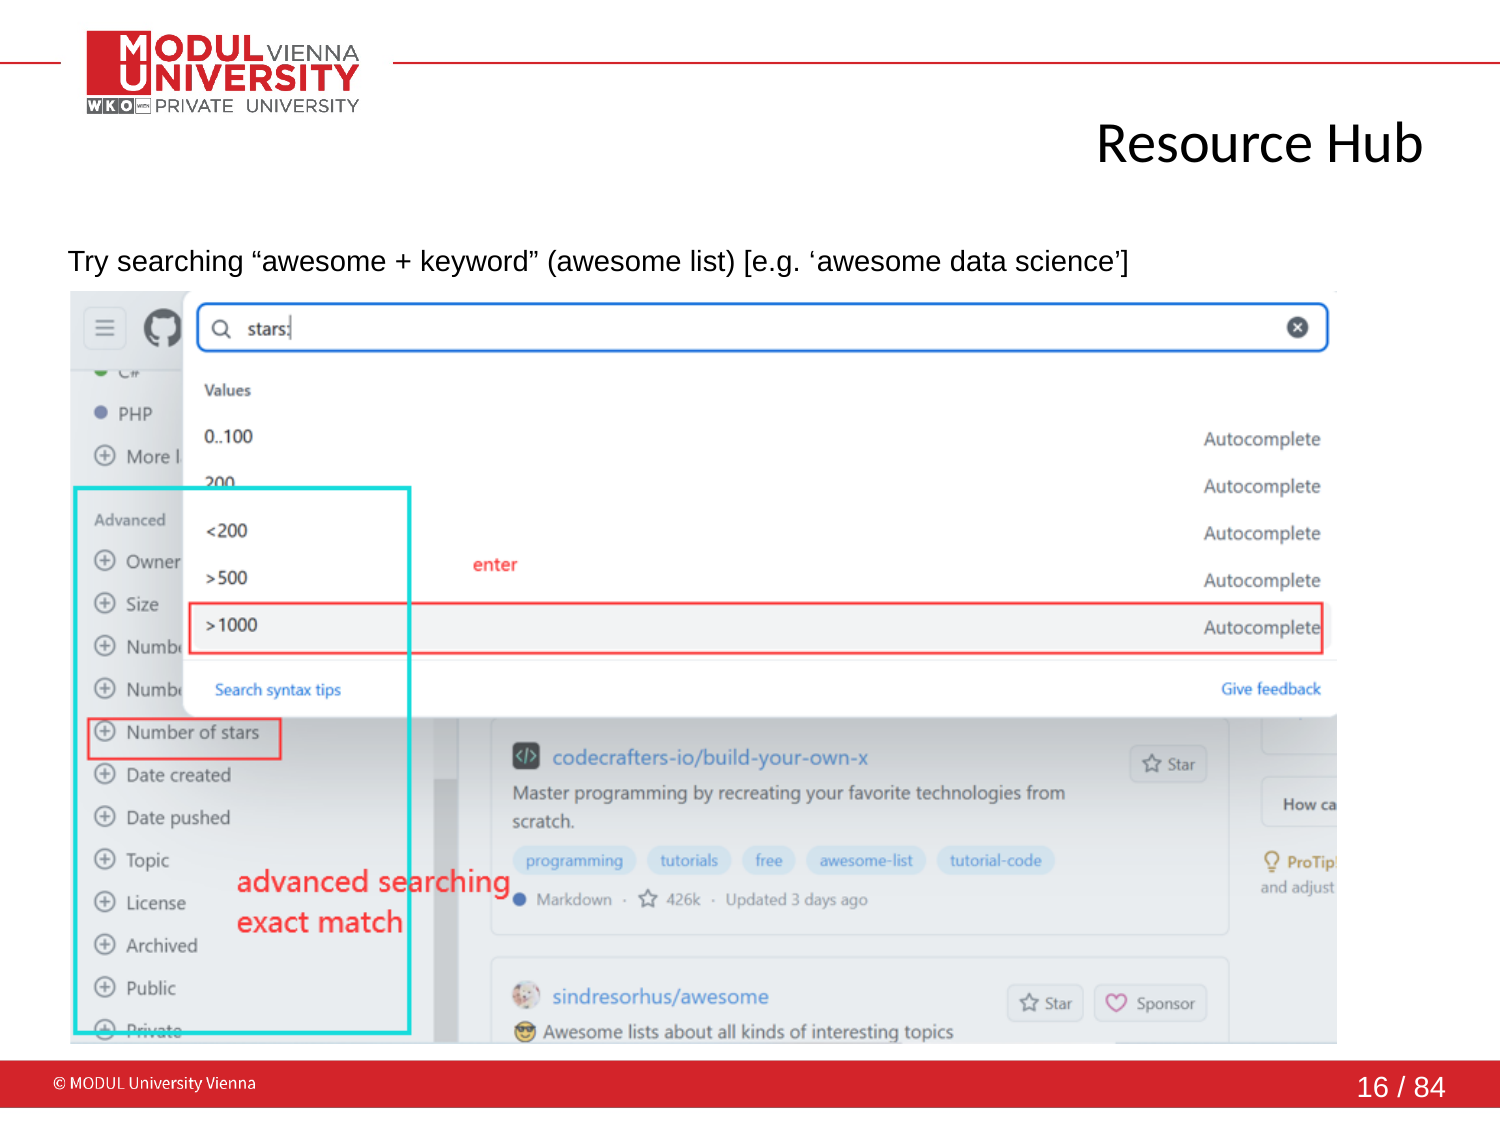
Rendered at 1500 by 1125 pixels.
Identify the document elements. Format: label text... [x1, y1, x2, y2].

list Try searching “awesome + keyword” (awesome list) [e.g. ‘awesome data science’] [0, 211, 1439, 308]
title Resource Hub [51, 45, 1439, 211]
picture [0, 0, 1500, 1125]
